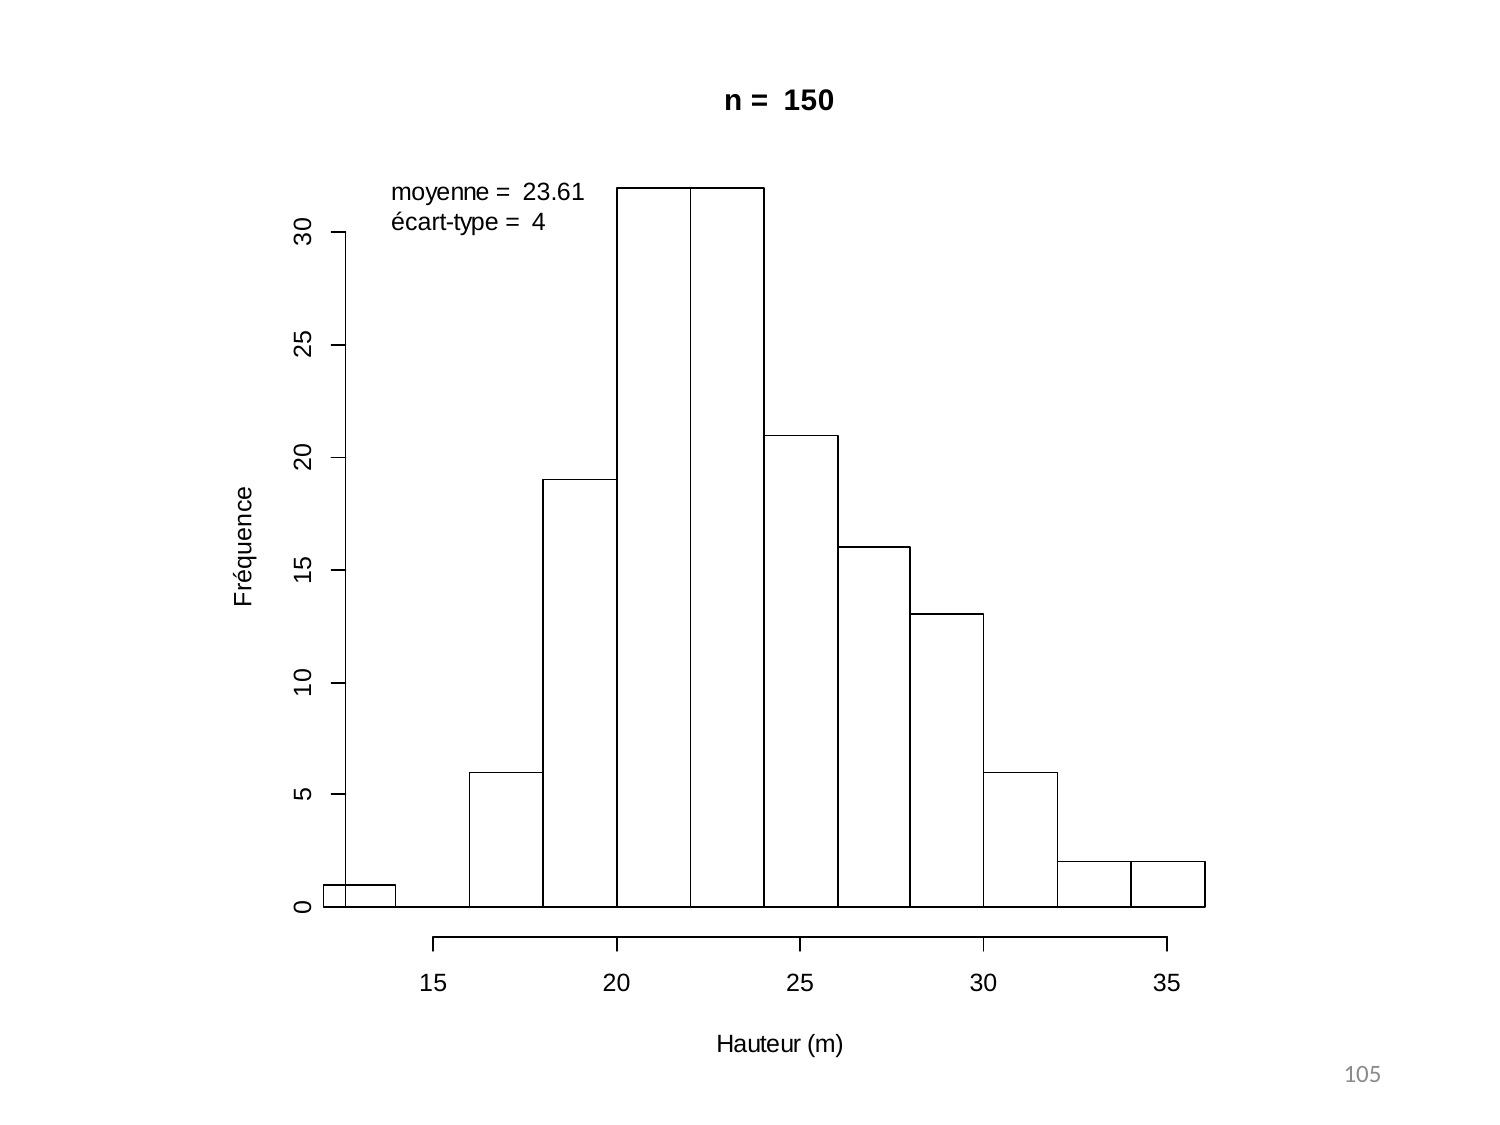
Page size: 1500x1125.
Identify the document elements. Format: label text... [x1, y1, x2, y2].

slide_number 105 [1059, 1042, 1397, 1103]
picture [223, 36, 1277, 1089]
